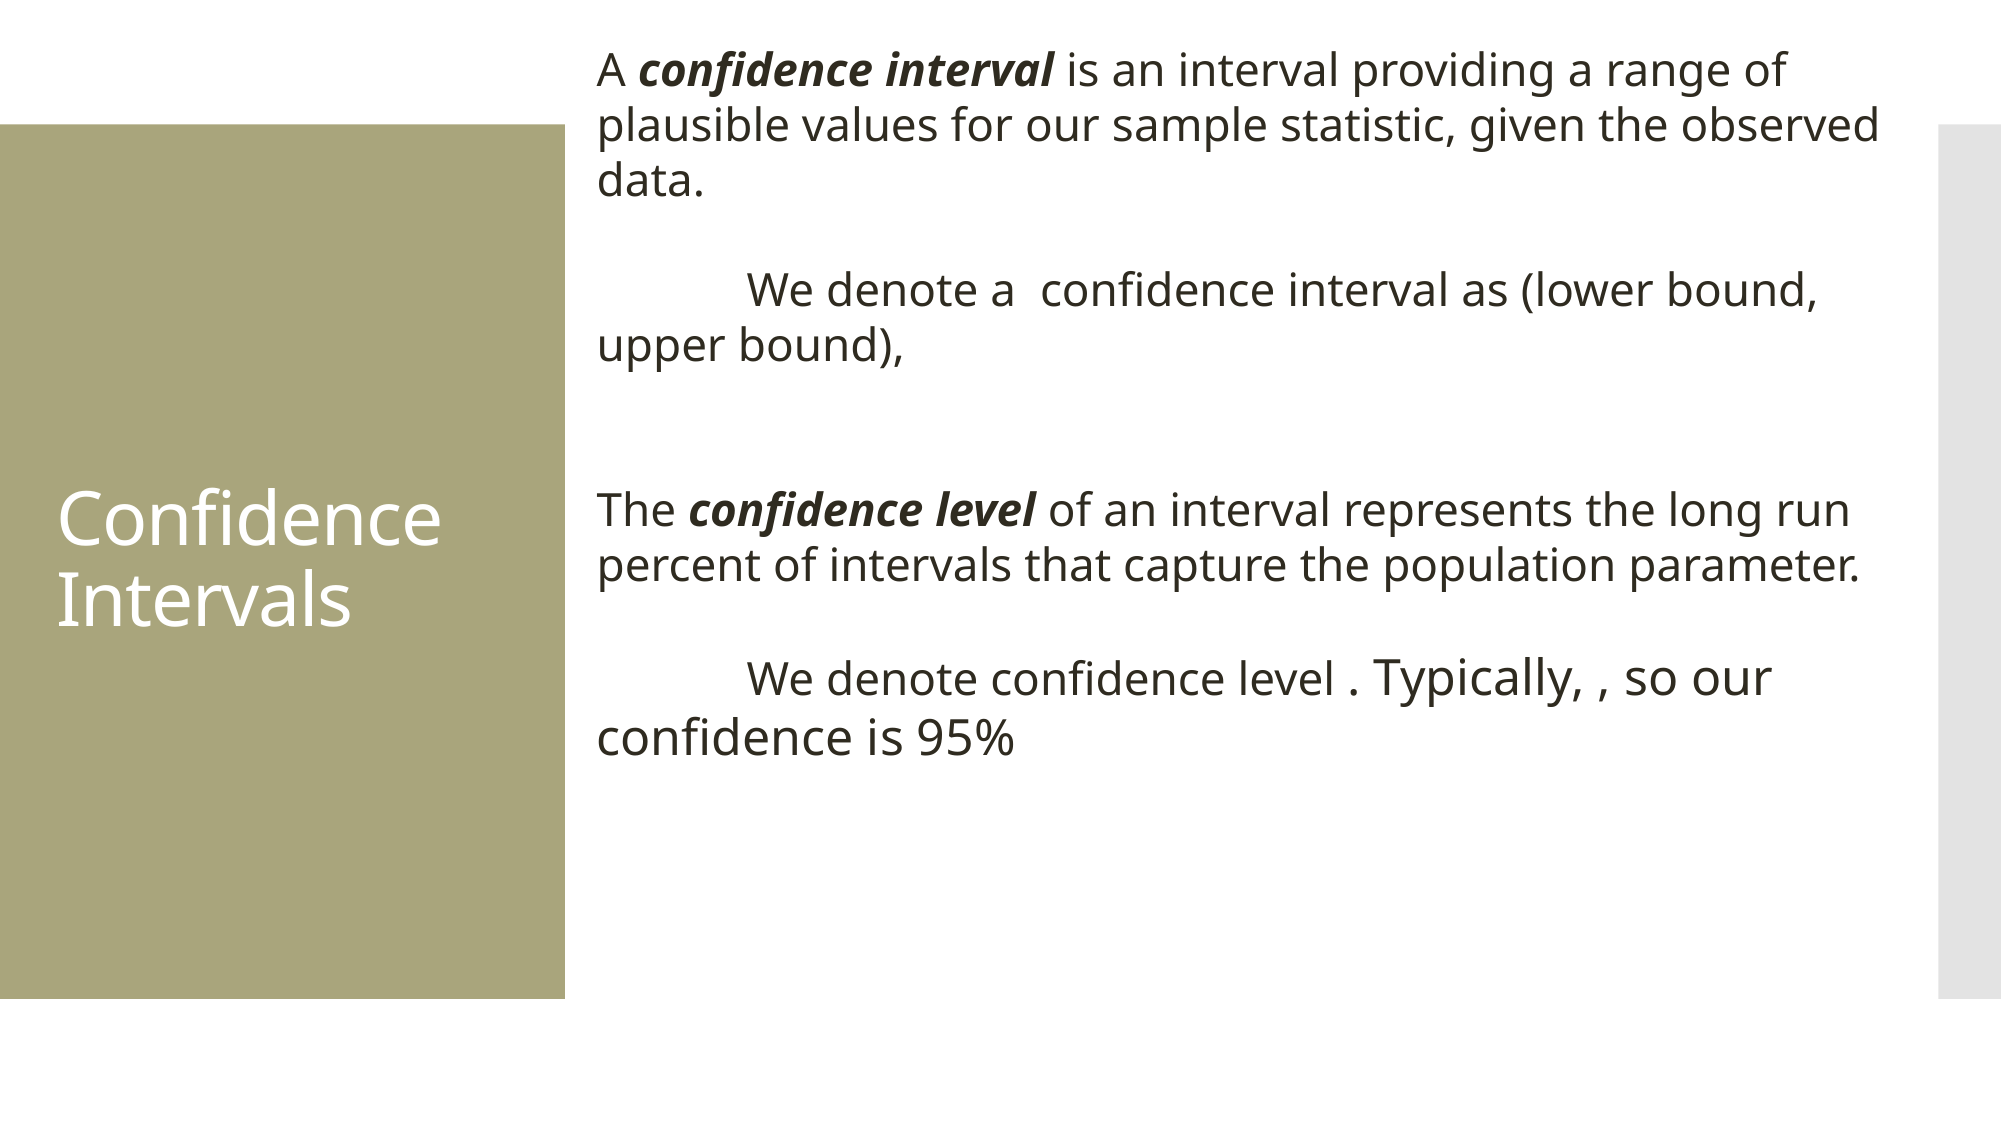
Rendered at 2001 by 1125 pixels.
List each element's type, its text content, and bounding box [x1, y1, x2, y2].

title Confidence Intervals [41, 184, 525, 940]
